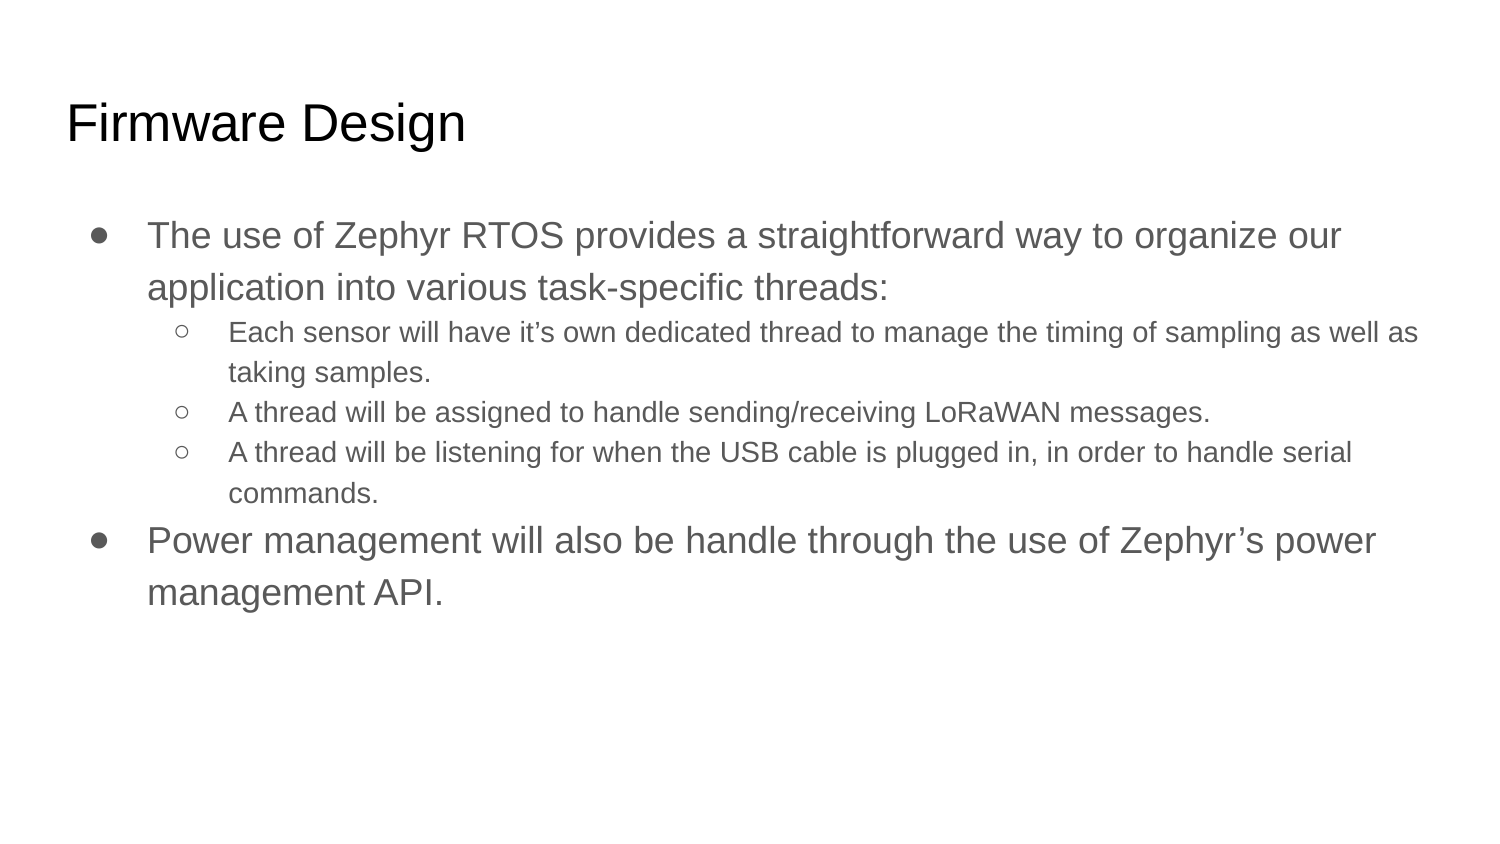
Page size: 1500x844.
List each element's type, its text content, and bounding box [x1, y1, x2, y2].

title Firmware Design [51, 72, 1449, 167]
list The use of Zephyr RTOS provides a straightforward way to organize our application into various task-specific threads: Each sensor will have it’s own dedicated thread to manage the timing of sampling as well as taking samples. A thread will be assigned to handle sending/receiving LoRaWAN messages. A thread will be listening for when the USB cable is plugged in, in order to handle serial commands. Power management will also be handle through the use of Zephyr’s power management API. [51, 189, 1449, 750]
